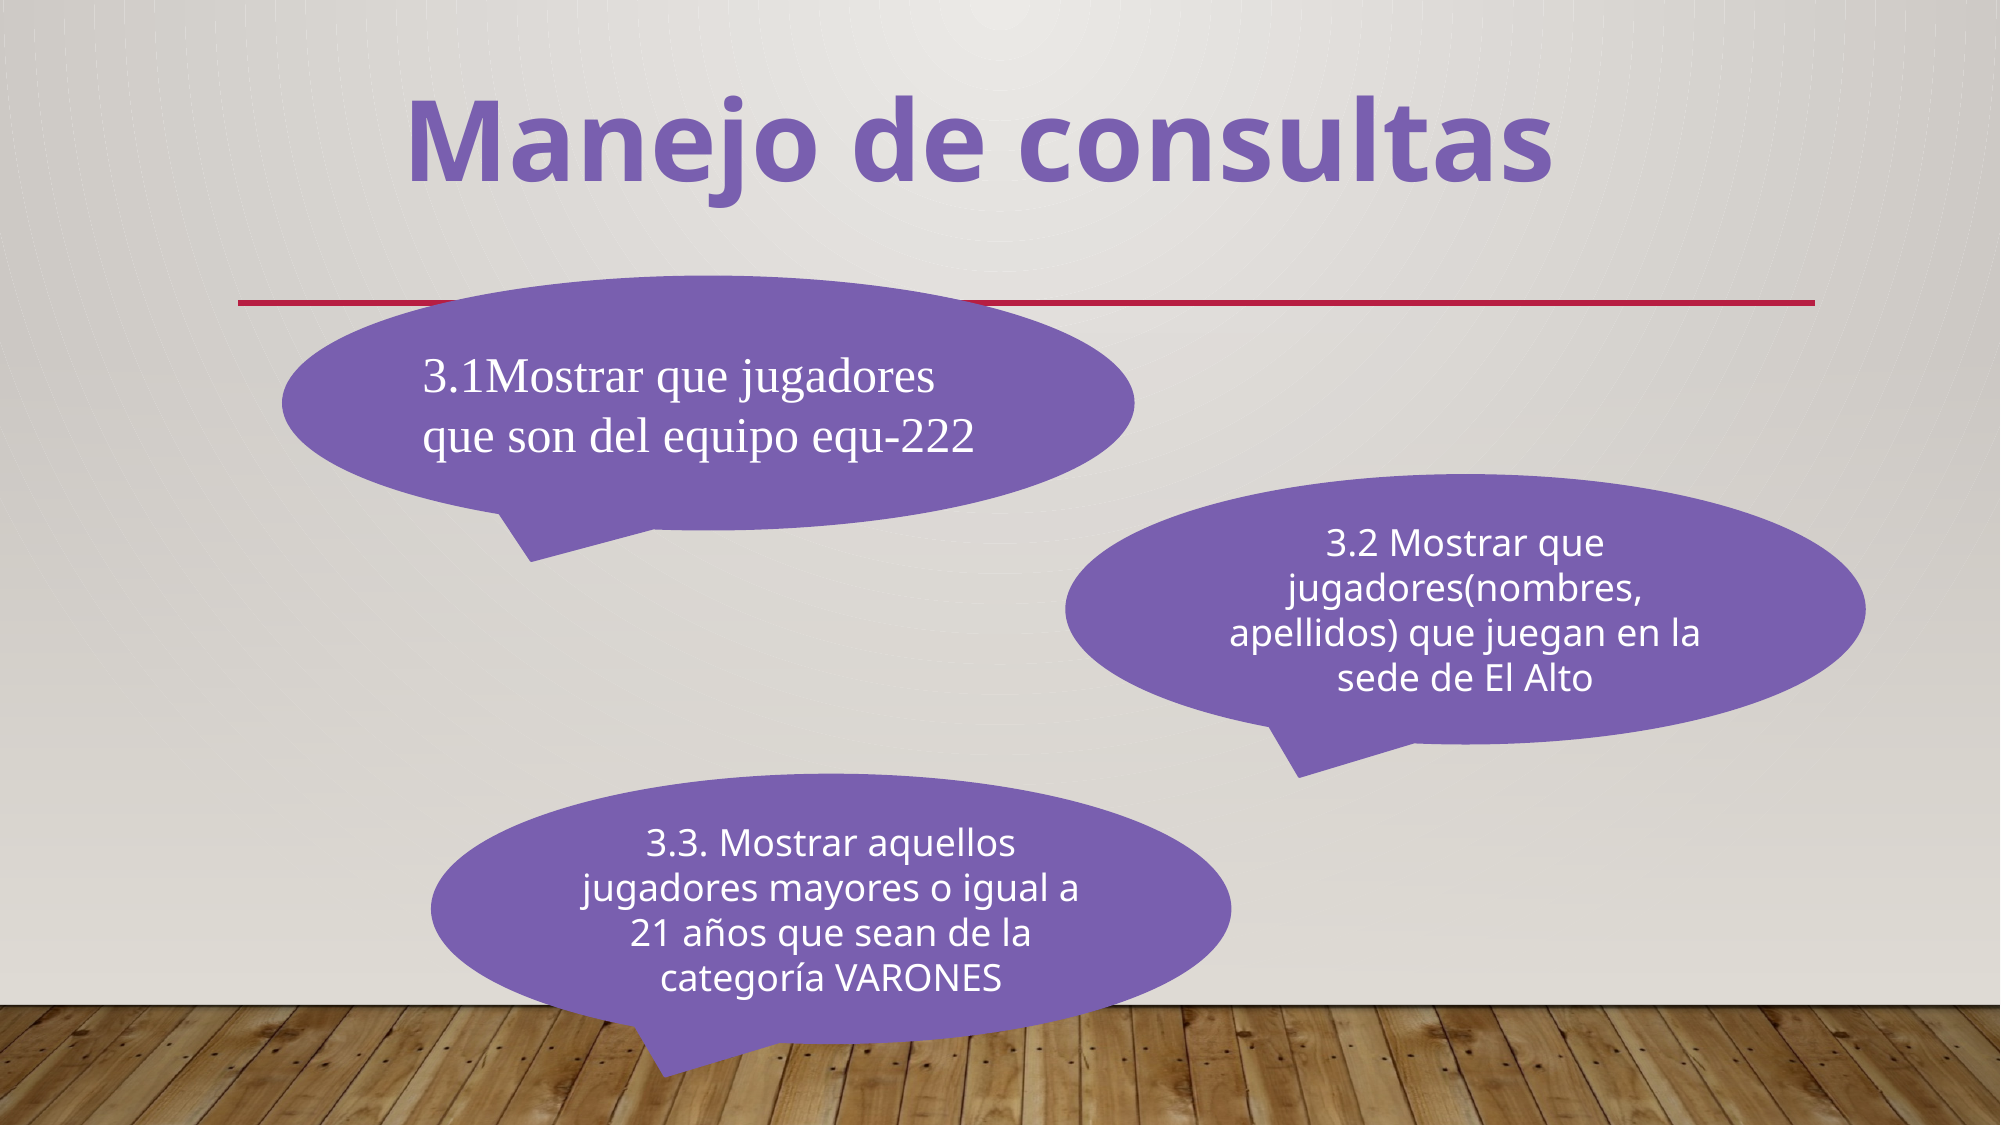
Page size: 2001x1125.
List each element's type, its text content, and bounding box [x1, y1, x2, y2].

text_box Manejo de consultas [181, 61, 1778, 212]
picture [0, 1005, 2000, 1125]
text_box 3.2 Mostrar que jugadores(nombres, apellidos) que juegan en la sede de El Alto [1065, 474, 1866, 778]
text_box 3.1Mostrar que jugadores que son del equipo equ-222 [281, 275, 1135, 562]
text_box 3.3. Mostrar aquellos jugadores mayores o igual a 21 años que sean de la categoría VARONES [430, 773, 1232, 1078]
